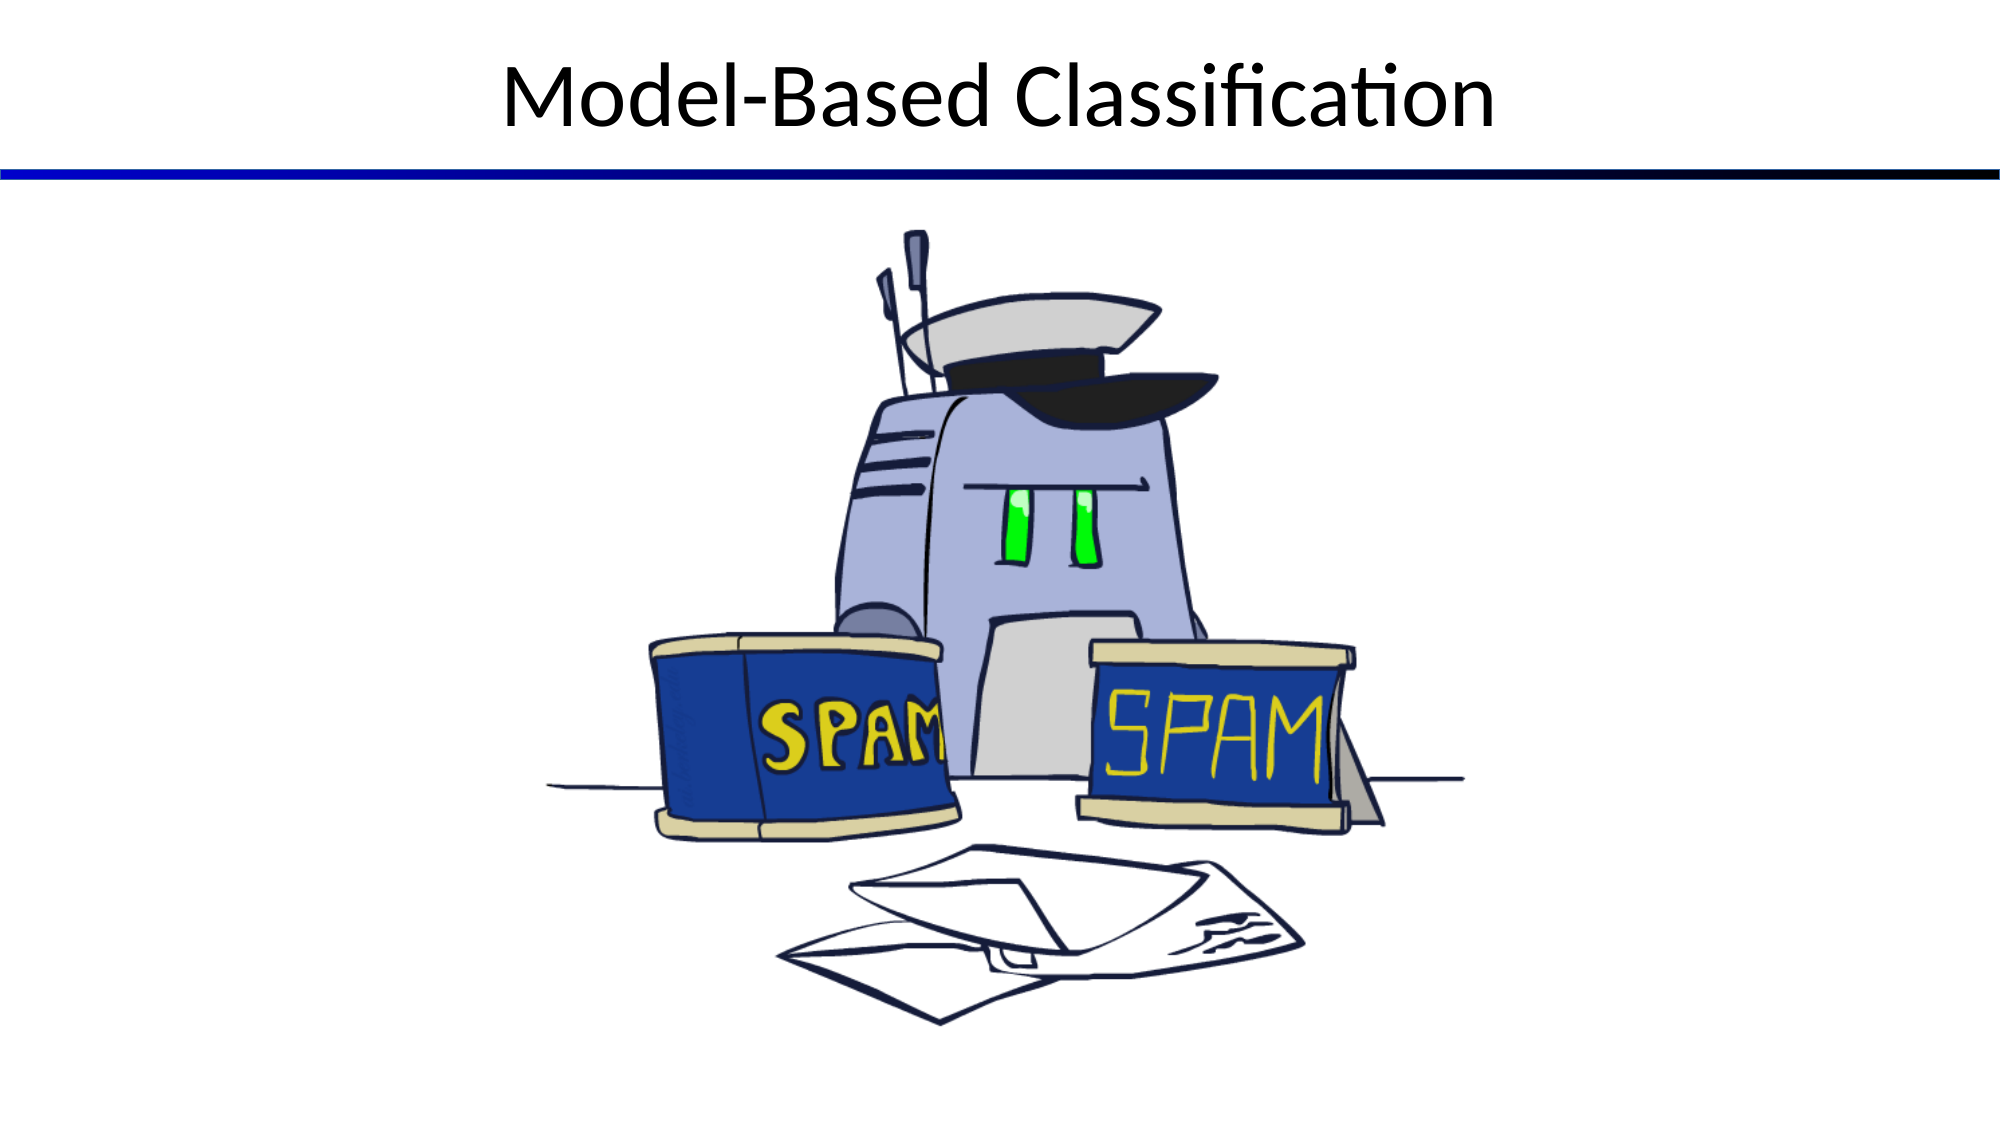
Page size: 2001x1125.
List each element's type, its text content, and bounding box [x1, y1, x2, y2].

title Model-Based Classification [0, 0, 2000, 184]
picture [512, 214, 1488, 1046]
